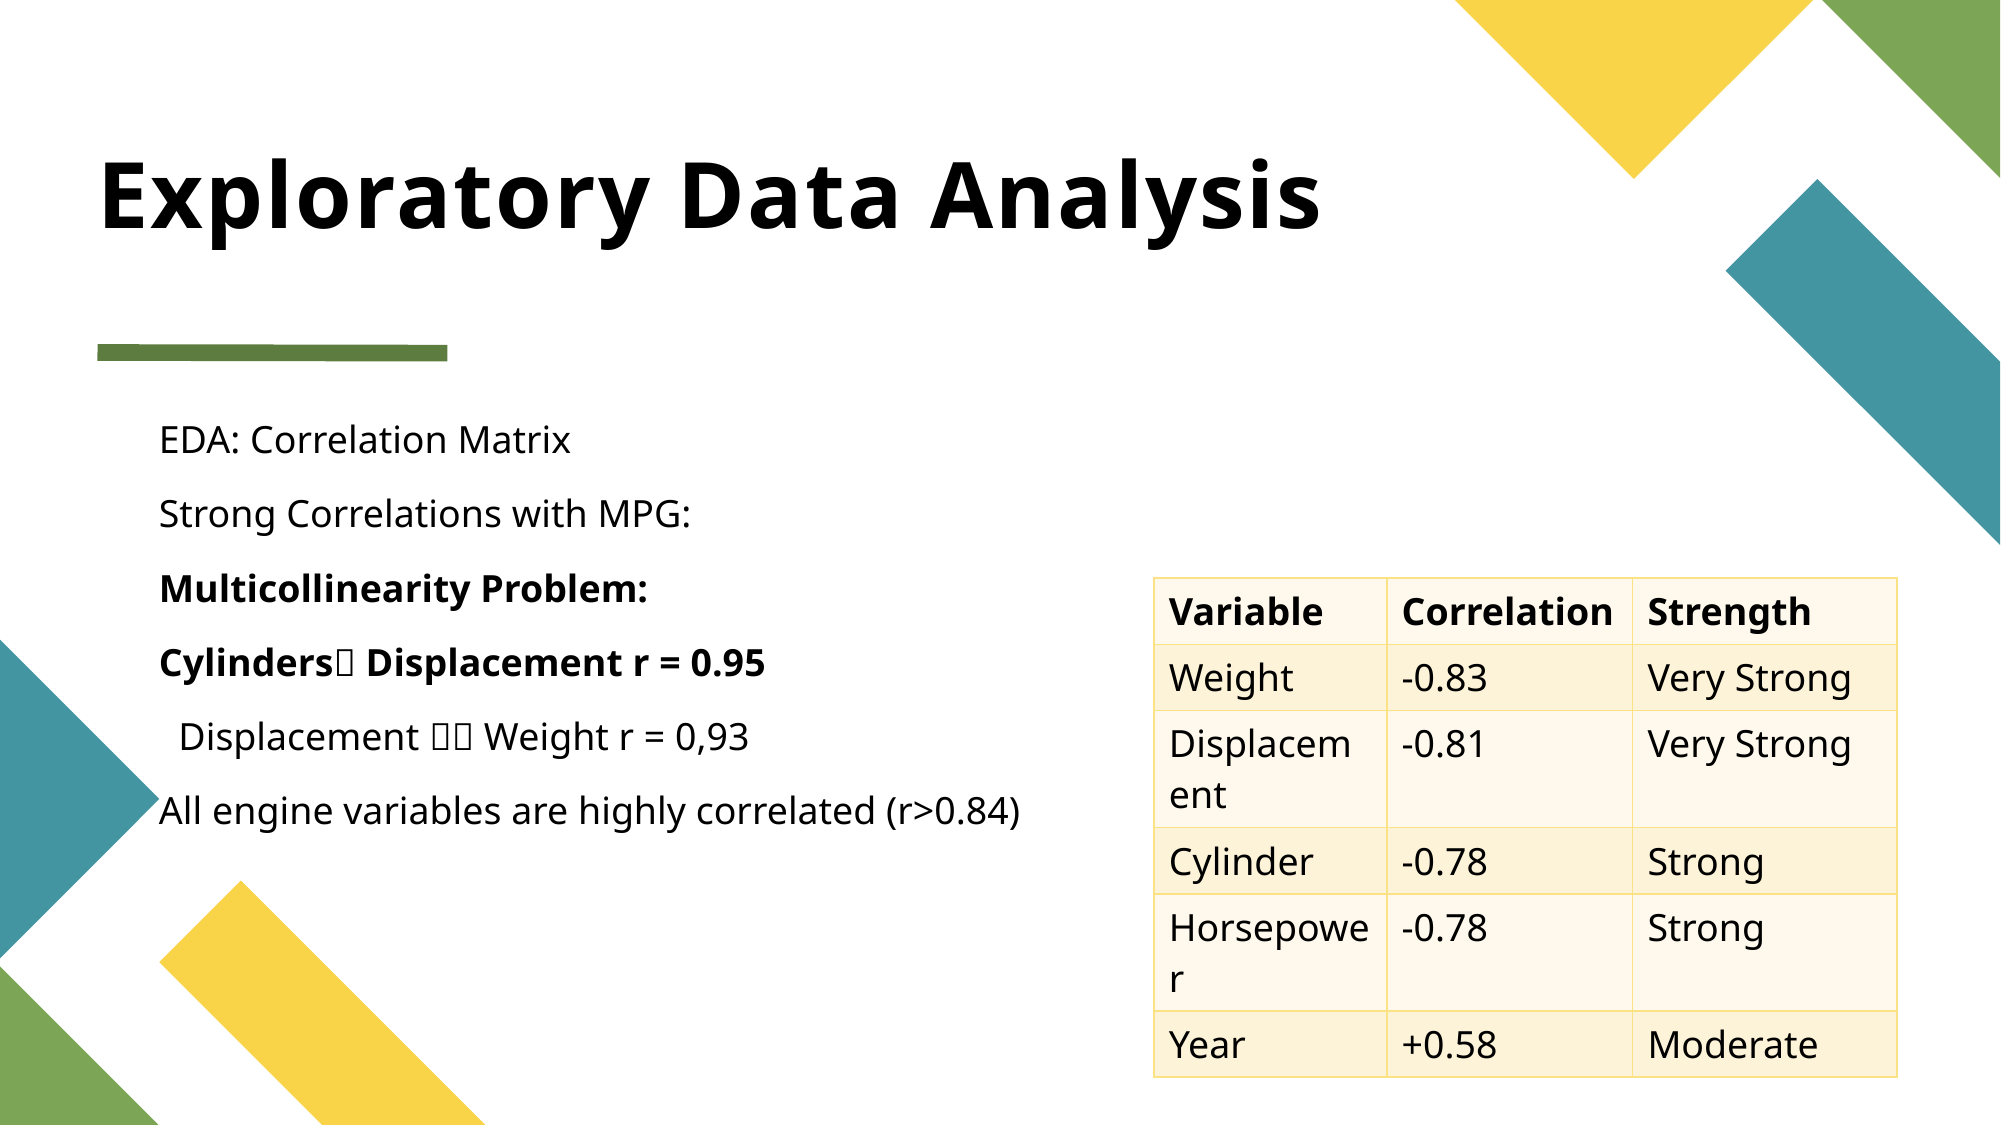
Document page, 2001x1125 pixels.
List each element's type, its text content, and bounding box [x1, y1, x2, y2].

table_cell -0.78 [1388, 895, 1632, 1010]
table_header Variable [1155, 579, 1386, 644]
table_cell -0.81 [1388, 711, 1632, 827]
table_cell Displacement [1155, 711, 1386, 827]
table_cell Cylinder [1155, 828, 1386, 893]
table_cell Strong [1633, 828, 1896, 893]
table_cell Moderate [1633, 1012, 1896, 1076]
table_cell Weight [1155, 645, 1386, 710]
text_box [0, 639, 486, 1125]
table_header Strength [1633, 579, 1896, 644]
title Exploratory Data Analysis [97, 32, 1898, 291]
table_cell +0.58 [1388, 1012, 1632, 1076]
list EDA: Correlation Matrix Strong Correlations with MPG: Multicollinearity Problem: Cylinders Displacement r = 0.95 Displacement  Weight r = 0,93 All engine variables are highly correlated (r>0.84) [158, 413, 1041, 916]
table_cell Very Strong [1633, 645, 1896, 710]
table_cell Very Strong [1633, 711, 1896, 827]
table_cell Year [1155, 1012, 1386, 1076]
table_cell Strong [1633, 895, 1896, 1010]
table_cell -0.78 [1388, 828, 1632, 893]
table_cell -0.83 [1388, 645, 1632, 710]
table_cell Horsepower [1155, 895, 1386, 1010]
table_header Correlation [1388, 579, 1632, 644]
